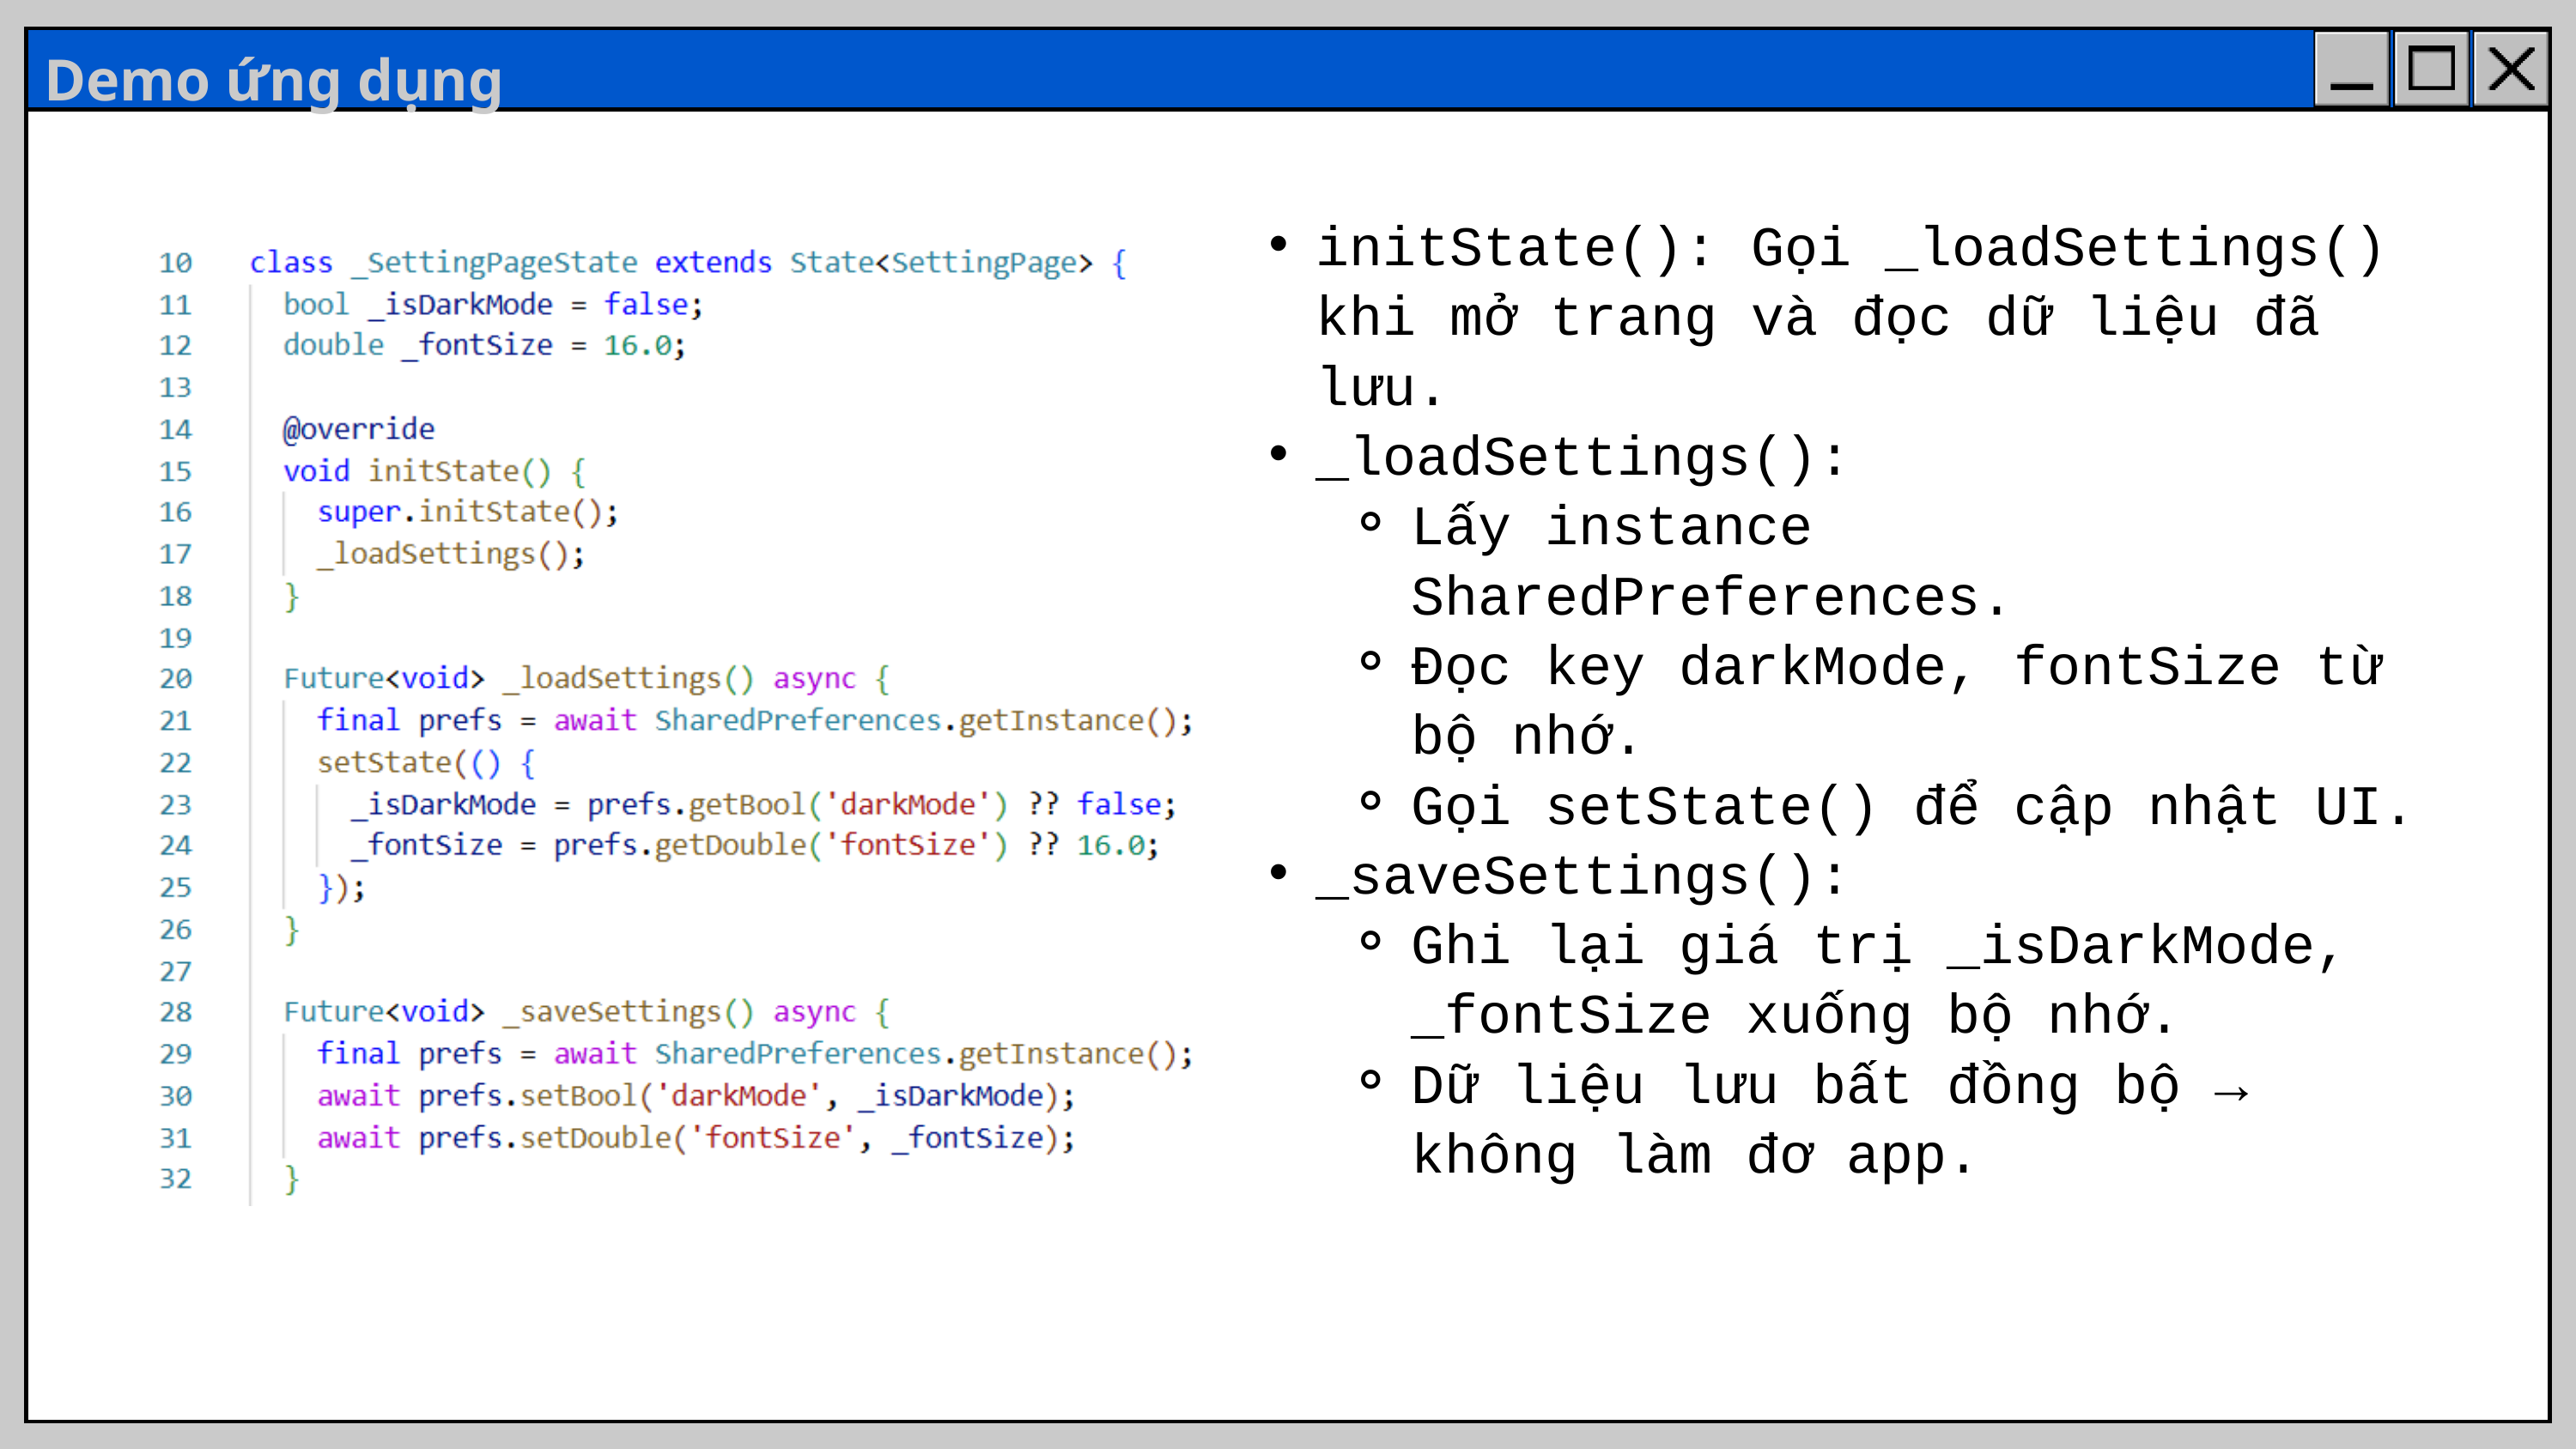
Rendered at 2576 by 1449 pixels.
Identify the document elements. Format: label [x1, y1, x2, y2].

text_box [26, 108, 2550, 1422]
text_box [26, 27, 2550, 108]
